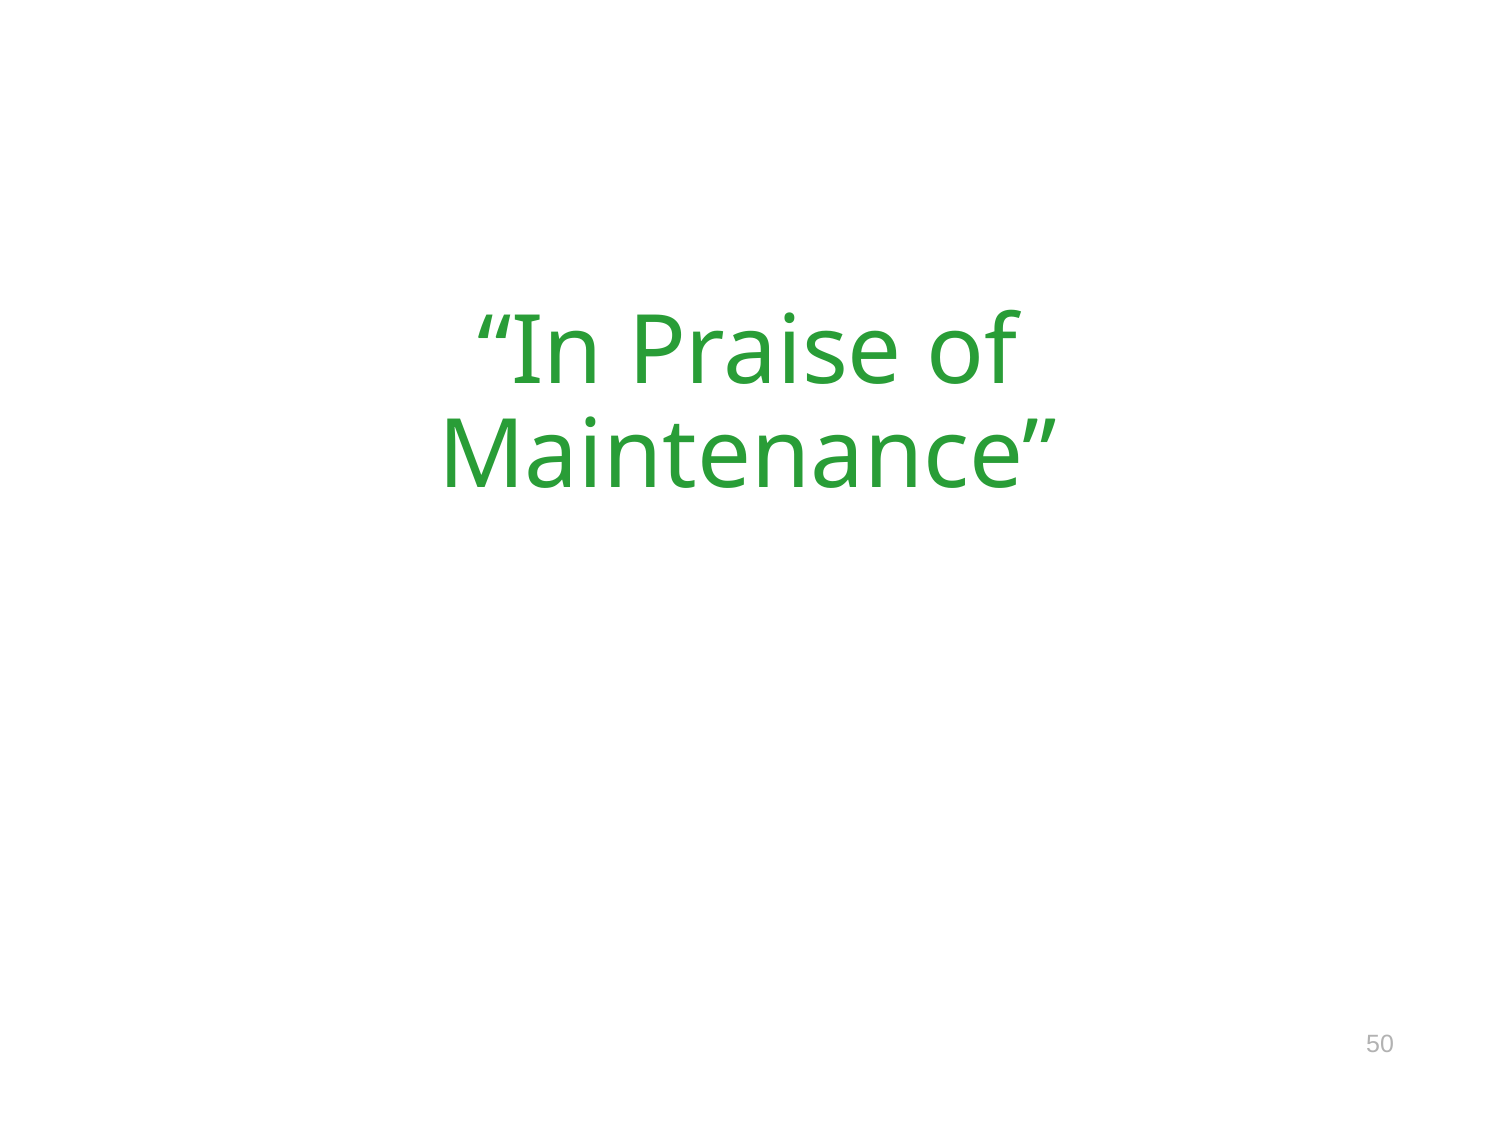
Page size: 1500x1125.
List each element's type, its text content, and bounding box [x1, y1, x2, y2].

footer 50 [934, 1012, 1410, 1073]
title “In Praise of Maintenance” [148, 92, 1348, 713]
